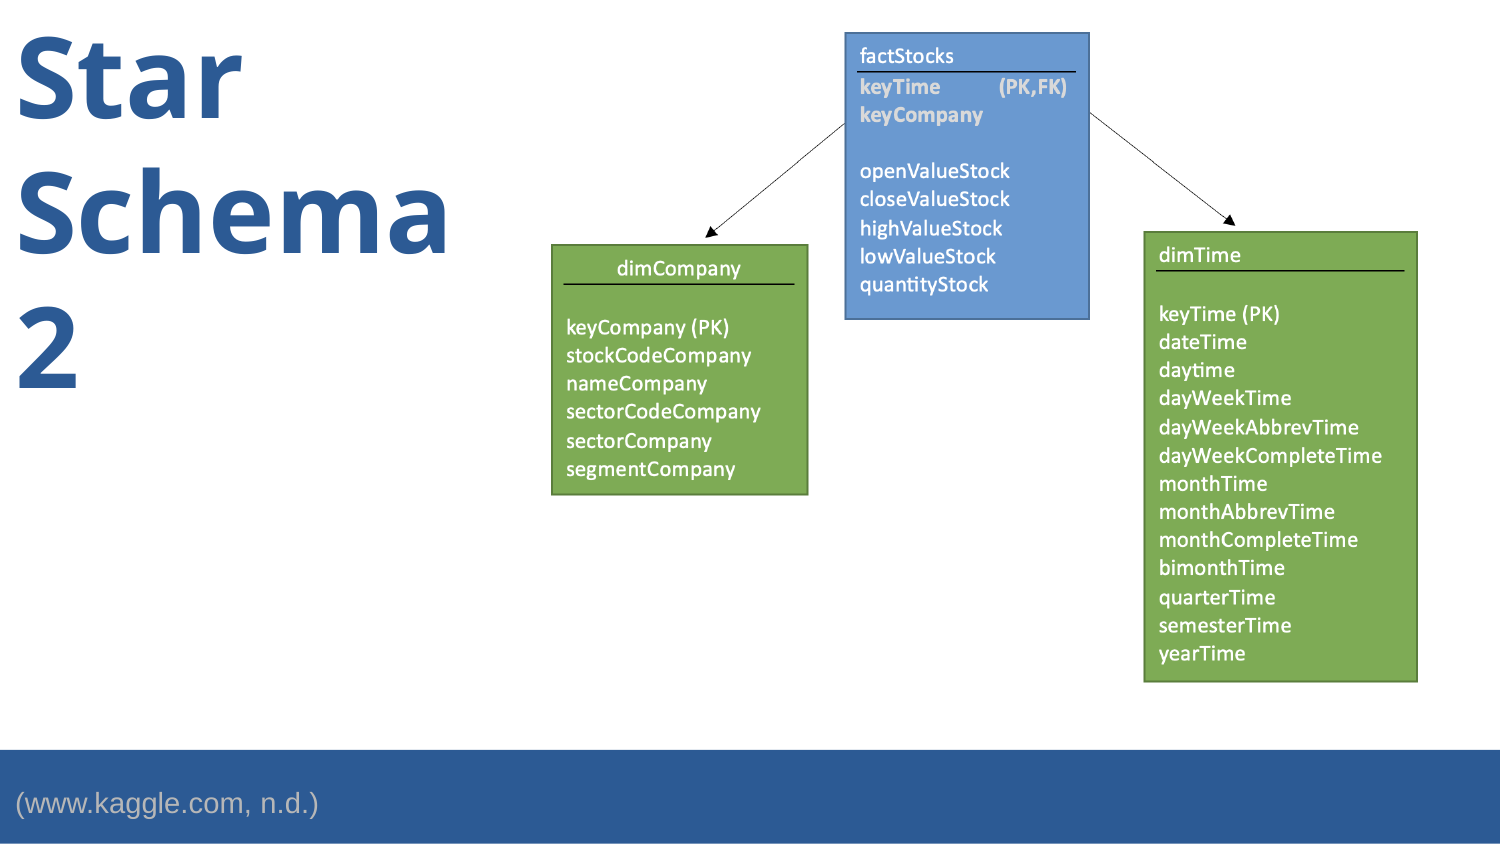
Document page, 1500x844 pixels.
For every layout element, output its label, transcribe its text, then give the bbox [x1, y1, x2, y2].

text_box (www.kaggle.com, n.d.) [0, 768, 493, 834]
picture [463, 24, 1476, 711]
text_box Star Schema 2 [0, 0, 518, 426]
